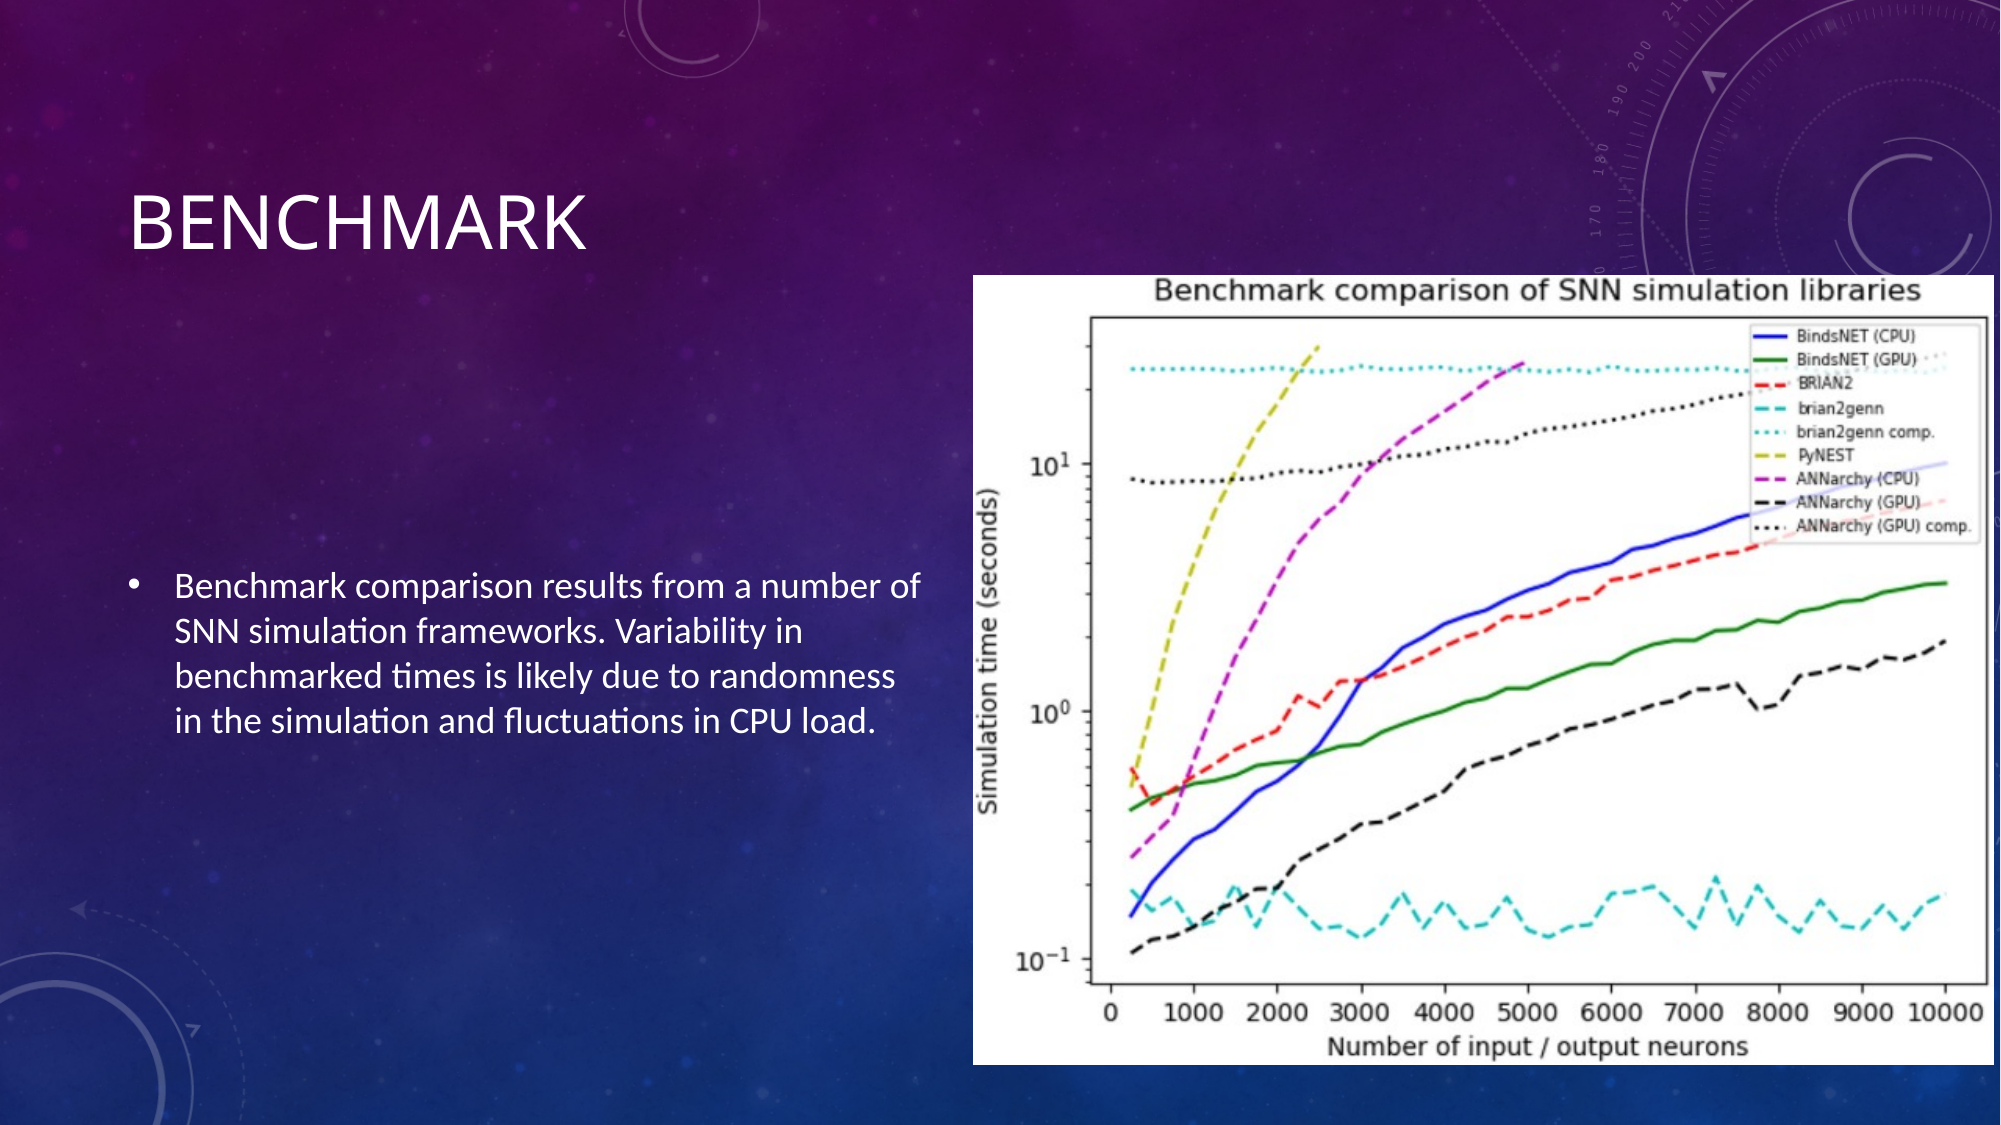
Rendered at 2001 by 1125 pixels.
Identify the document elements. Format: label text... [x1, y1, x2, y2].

picture [0, 0, 2001, 1125]
list Benchmark comparison results from a number of SNN simulation frameworks. Variability in benchmarked times is likely due to randomness in the simulation and fluctuations in CPU load. [112, 351, 947, 950]
title Benchmark [112, 99, 1775, 339]
